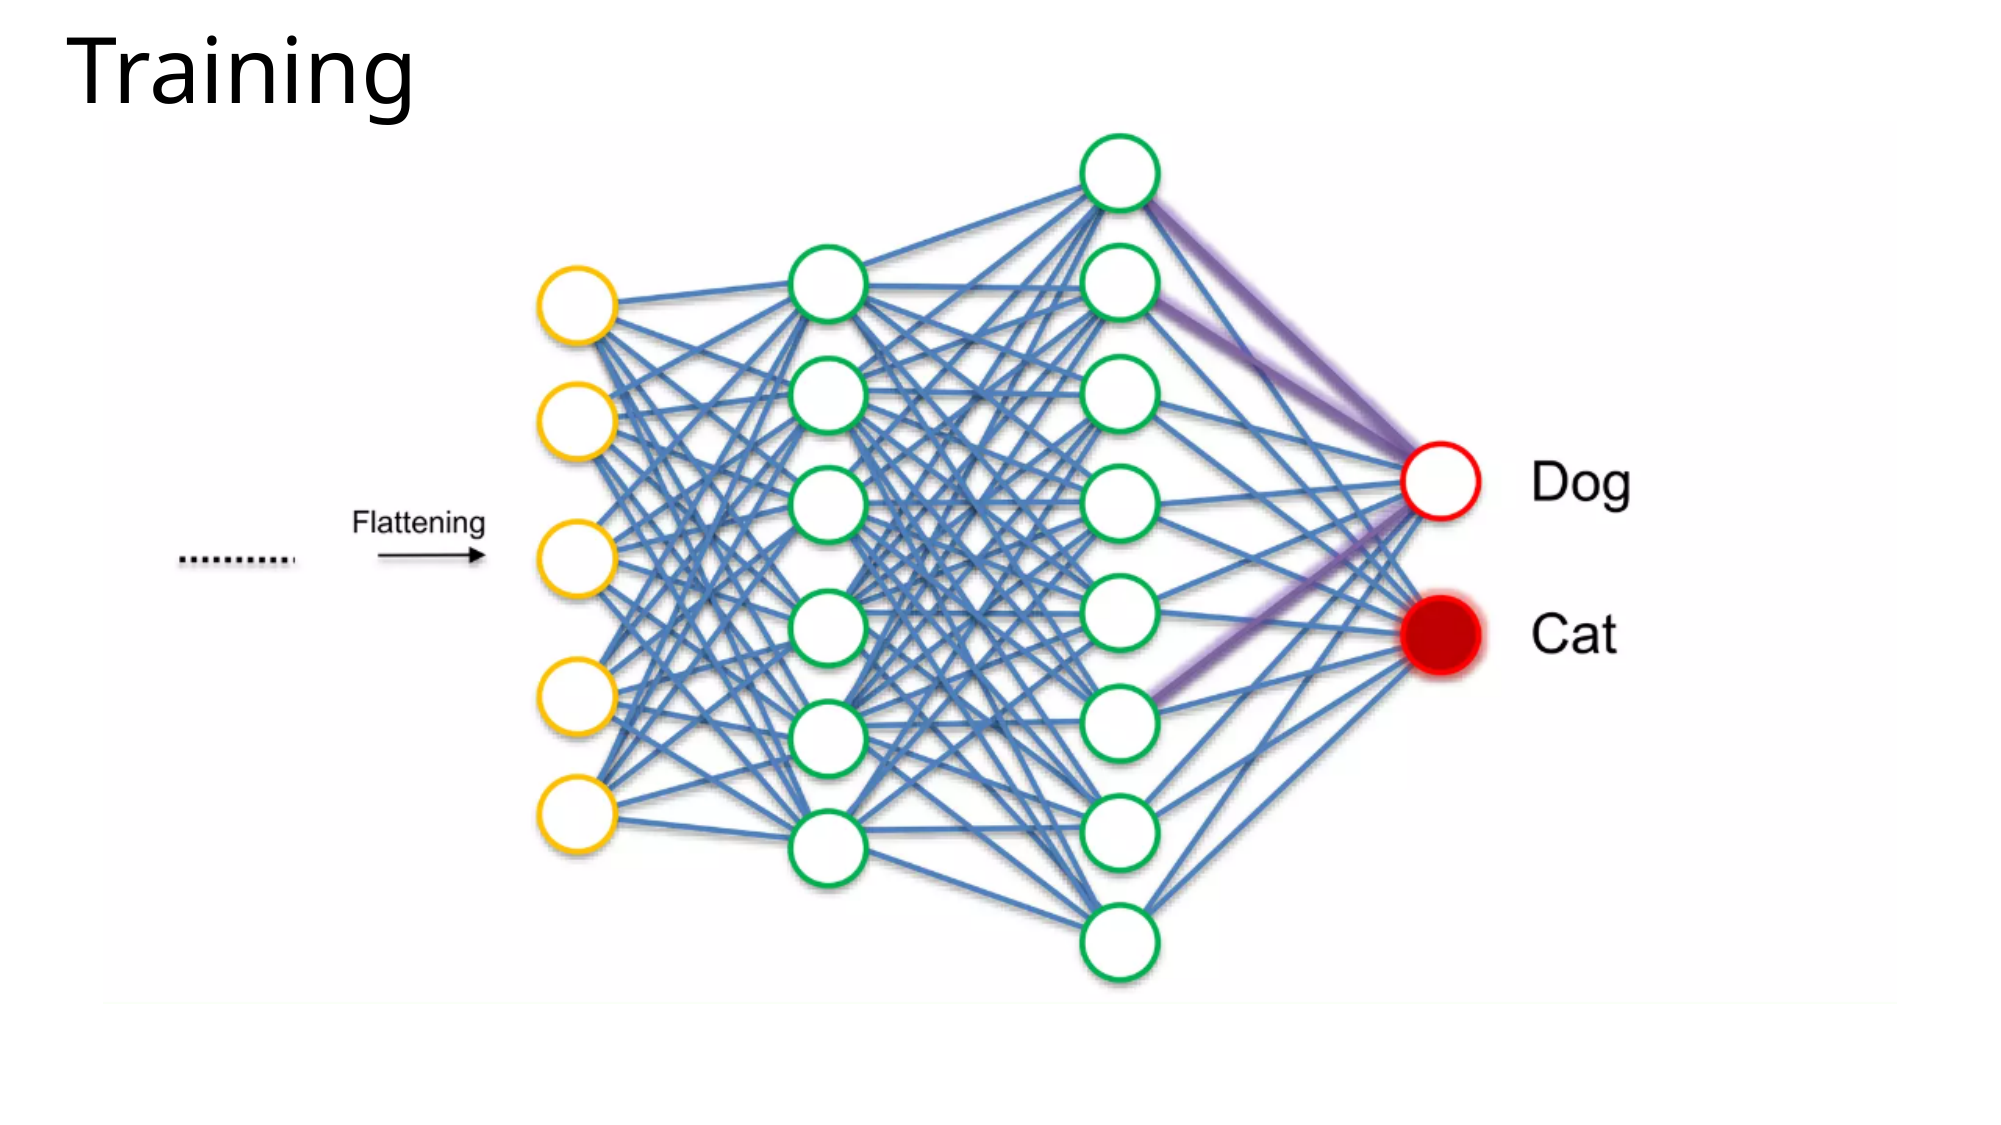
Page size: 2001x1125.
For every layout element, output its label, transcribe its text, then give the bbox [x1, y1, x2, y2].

picture [103, 121, 1897, 1004]
text_box Training [51, 0, 1777, 183]
